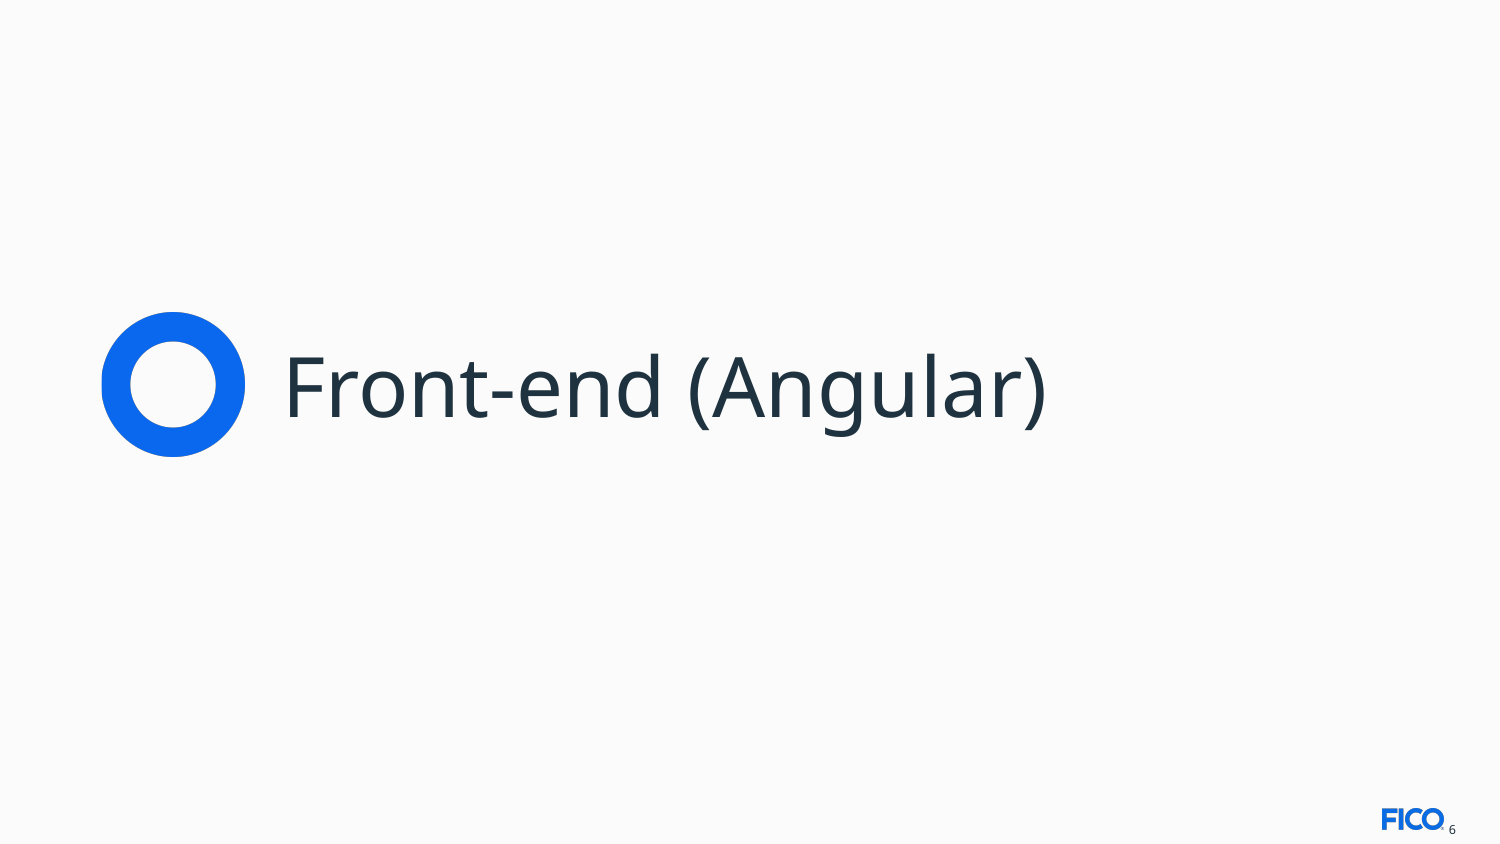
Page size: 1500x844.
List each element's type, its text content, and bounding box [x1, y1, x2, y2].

picture [1382, 808, 1444, 830]
picture [101, 312, 245, 457]
list Front-end (Angular) [282, 334, 1444, 436]
